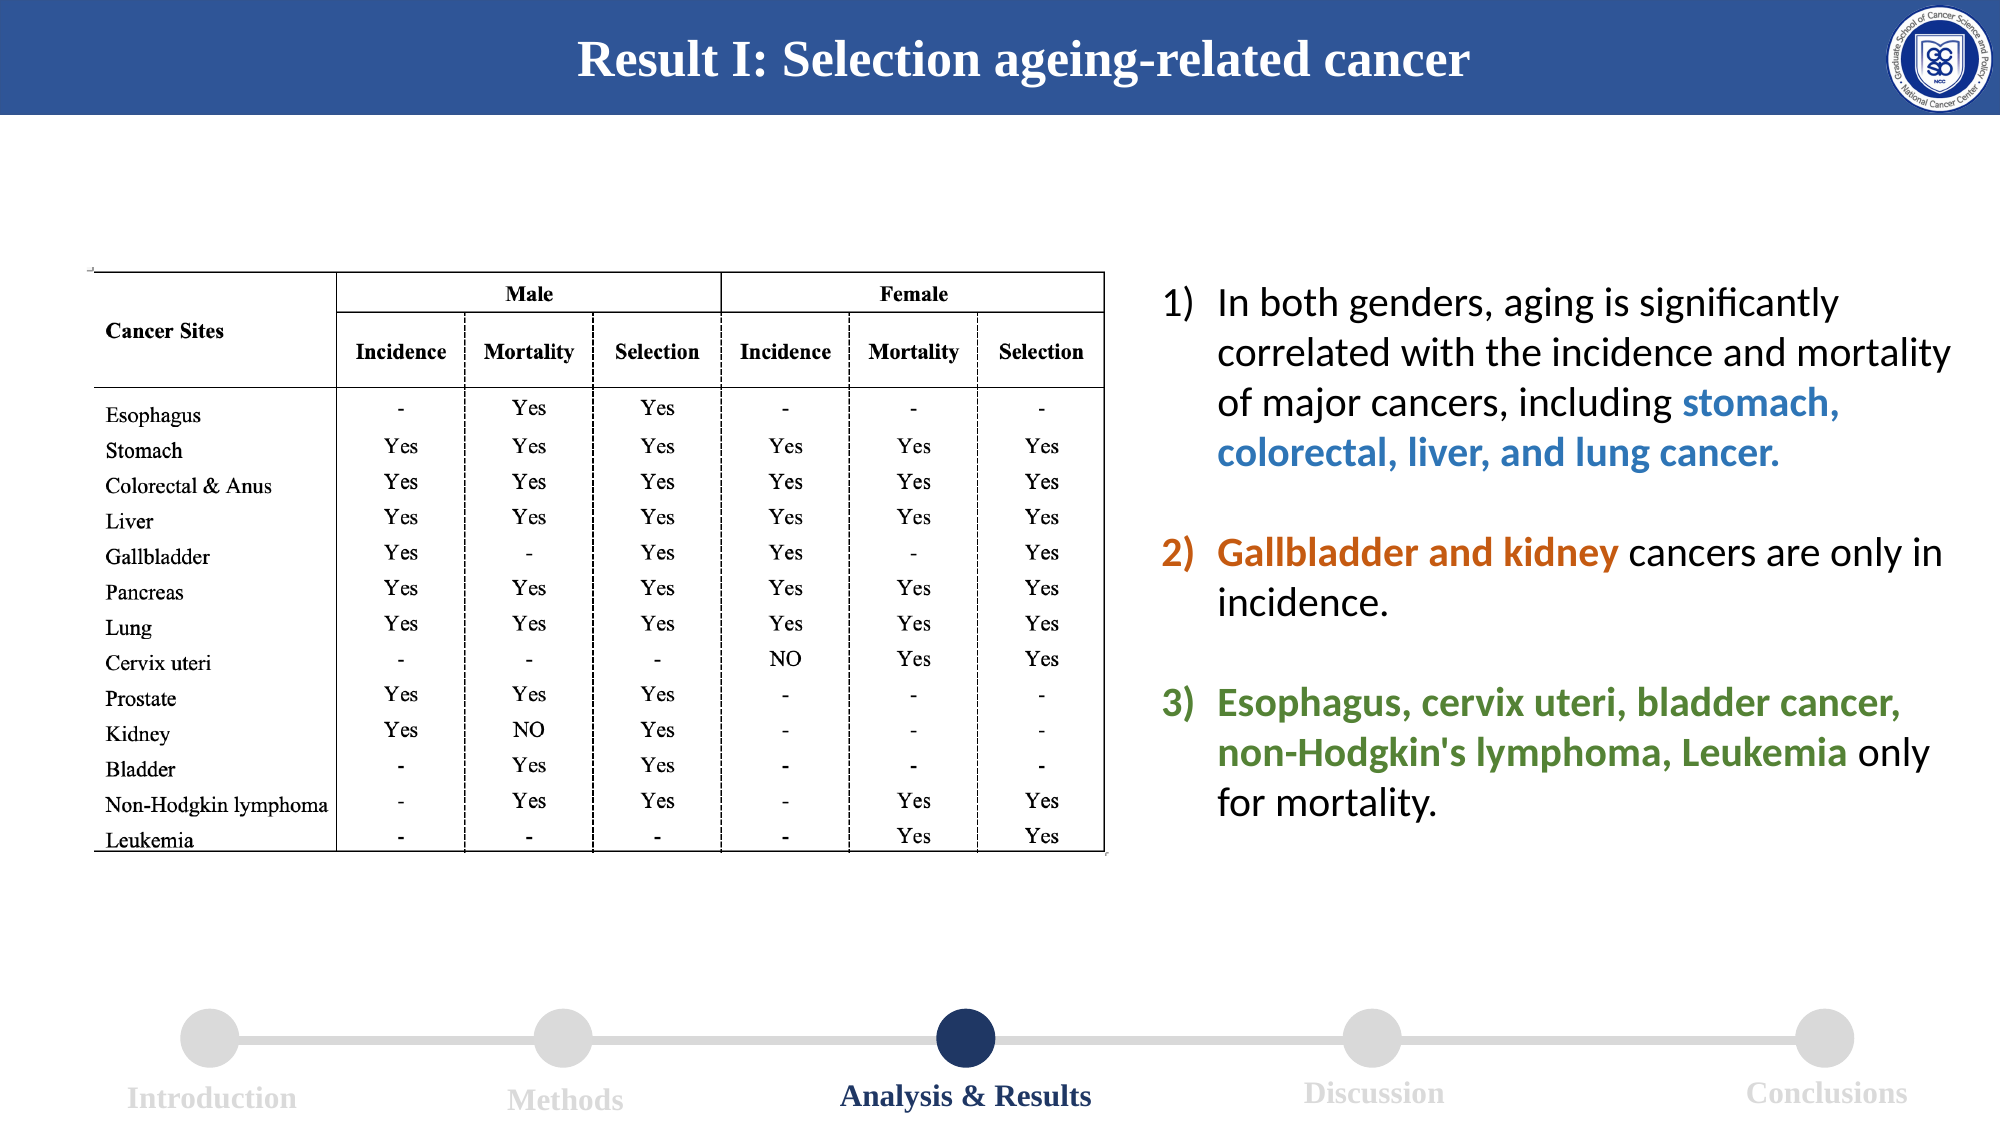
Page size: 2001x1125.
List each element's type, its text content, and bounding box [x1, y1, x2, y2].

text_box Discussion [1288, 1068, 1460, 1118]
text_box Methods [492, 1072, 639, 1125]
text_box [0, 0, 2000, 115]
text_box Conclusions [1731, 1065, 1923, 1118]
picture [1886, 5, 1993, 113]
text_box Introduction [112, 1069, 313, 1123]
text_box Analysis & Results [824, 1068, 1108, 1120]
text_box Result I: Selection ageing-related cancer [562, 16, 1487, 94]
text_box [180, 1008, 1855, 1068]
text_box In both genders, aging is significantly correlated with the incidence and mortality of major cancers, including stomach, colorectal, liver, and lung cancer. Gallbladder and kidney cancers are only in incidence. Esophagus, cervix uteri, bladder cancer, non-Hodgkin's lymphoma, Leukemia only for mortality. [1146, 266, 1974, 882]
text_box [86, 267, 1109, 856]
